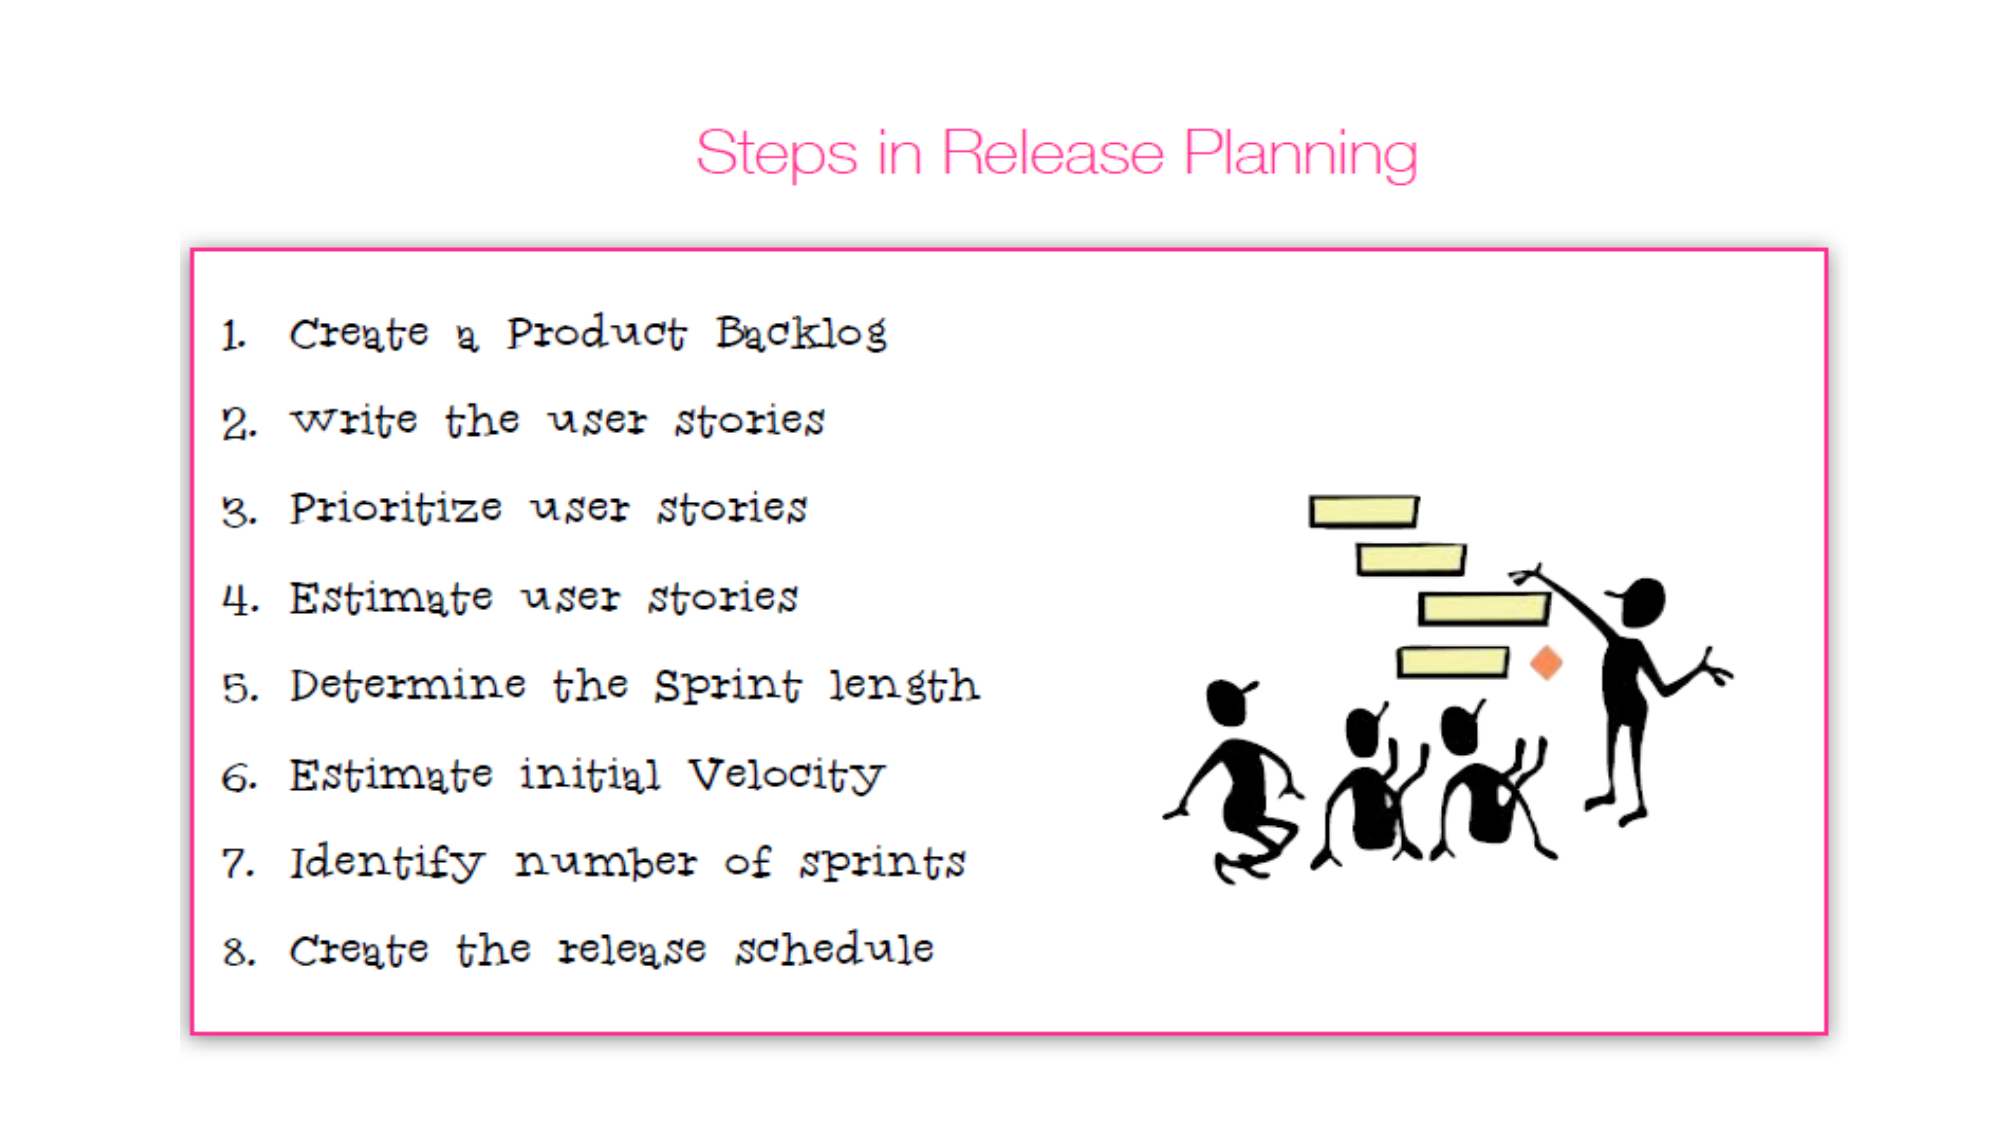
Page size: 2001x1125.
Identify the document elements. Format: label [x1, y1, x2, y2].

picture [180, 34, 1848, 1077]
